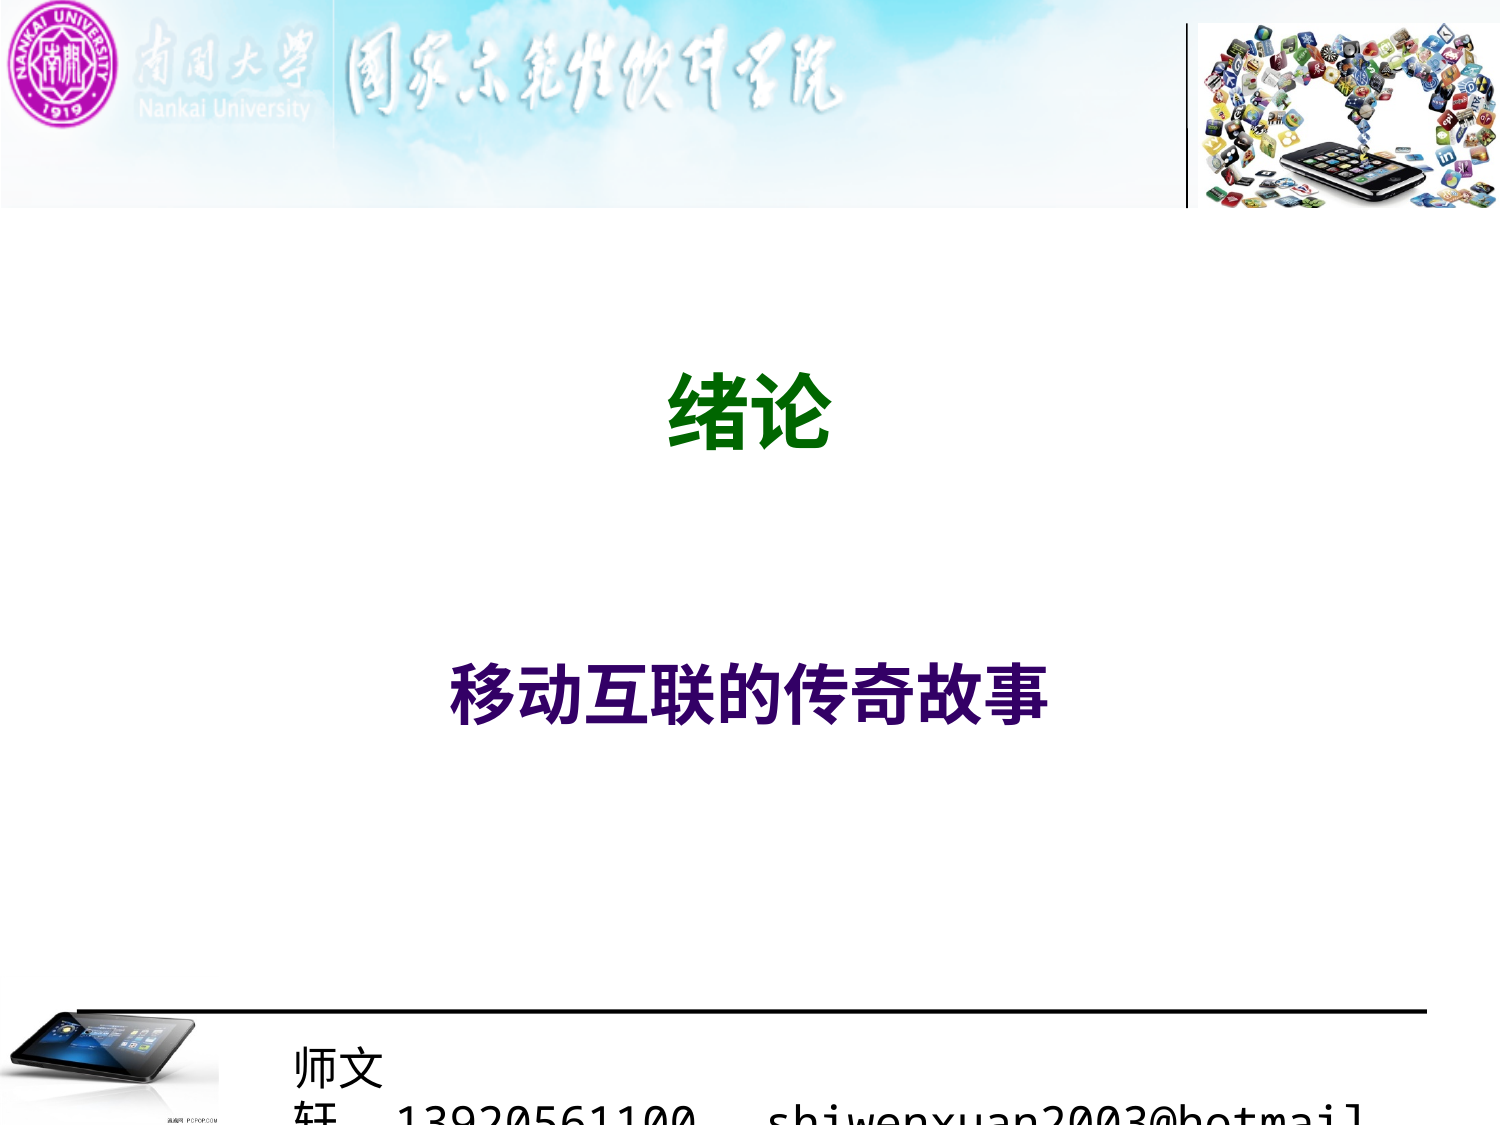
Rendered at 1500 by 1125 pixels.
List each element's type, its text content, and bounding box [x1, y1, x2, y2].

picture [0, 976, 219, 1125]
title 绪论 [112, 349, 1388, 468]
subtitle 移动互联的传奇故事 [225, 637, 1275, 925]
text_box 师文轩，13920561100，shiwenxuan2003@hotmail.com [277, 1031, 1424, 1125]
picture [1, 0, 1500, 208]
